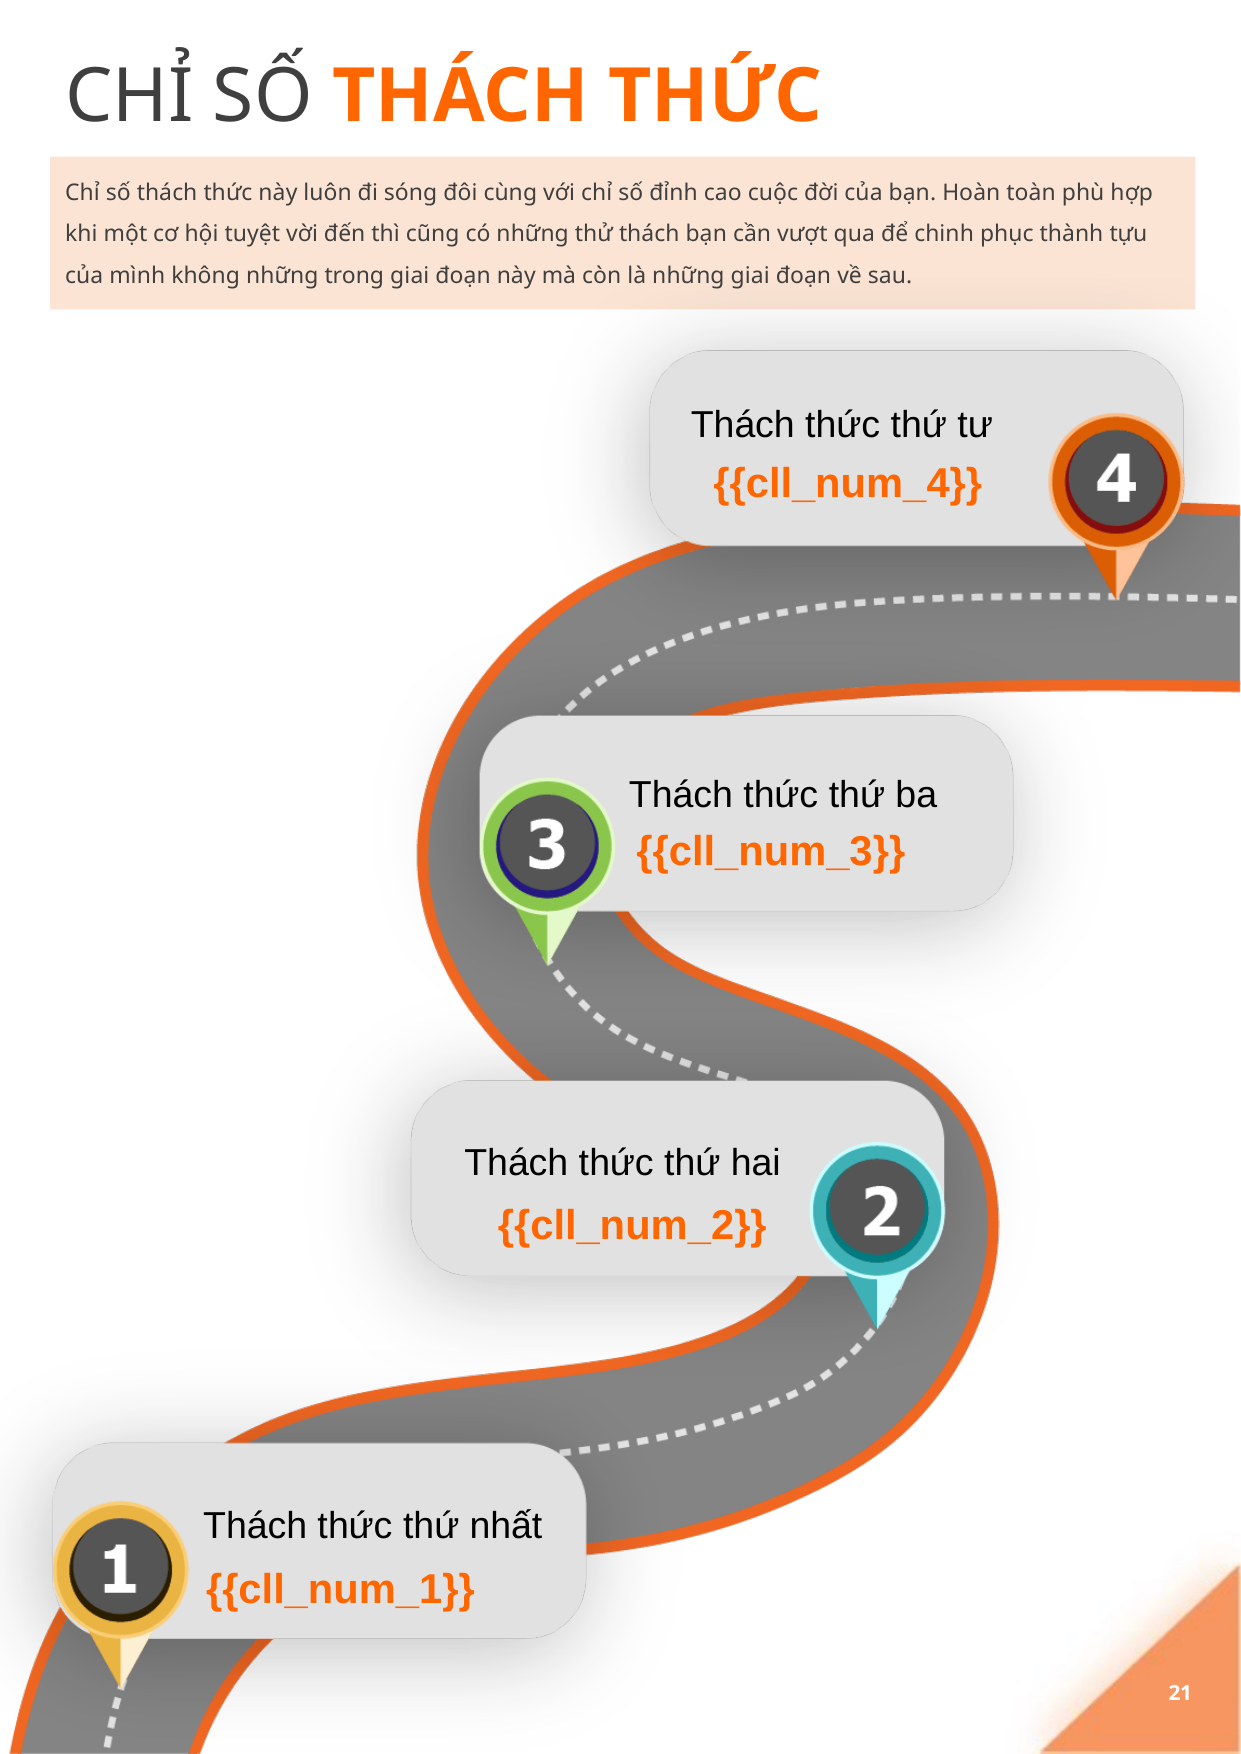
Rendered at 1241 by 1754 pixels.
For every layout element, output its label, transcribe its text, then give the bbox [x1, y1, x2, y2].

picture [0, 0, 1241, 1754]
list Chỉ số thách thức này luôn đi sóng đôi cùng với chỉ số đỉnh cao cuộc đời của bạn. Hoàn toàn phù hợp khi một cơ hội tuyệt vời đến thì cũng có những thử thách bạn cần vượt qua để chinh phục thành tựu của mình không những trong giai đoạn này mà còn là những giai đoạn về sau. [50, 156, 1196, 275]
title CHỈ SỐ THÁCH THỨC [50, 43, 929, 152]
